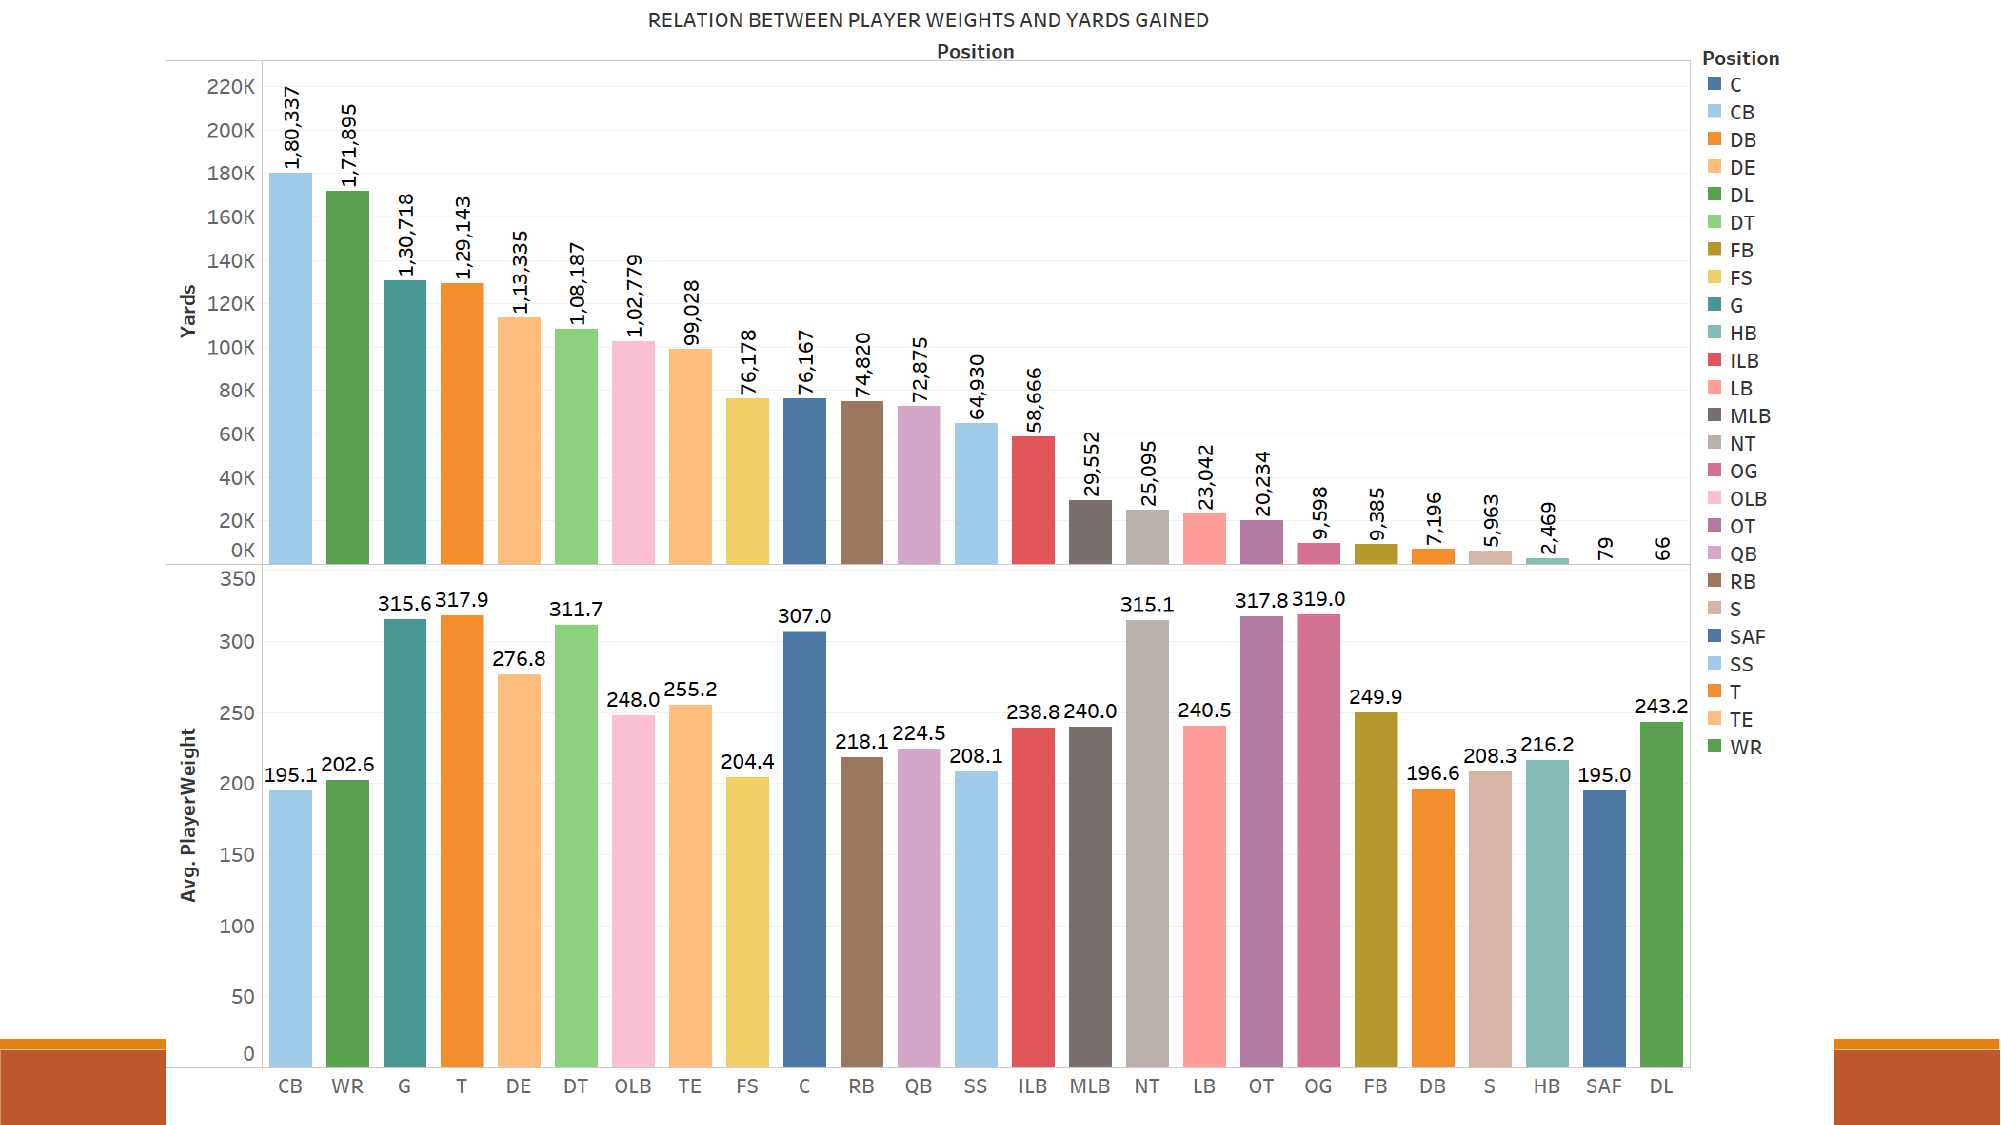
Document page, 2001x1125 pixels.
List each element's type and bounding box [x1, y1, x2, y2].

picture [166, 0, 1834, 1125]
